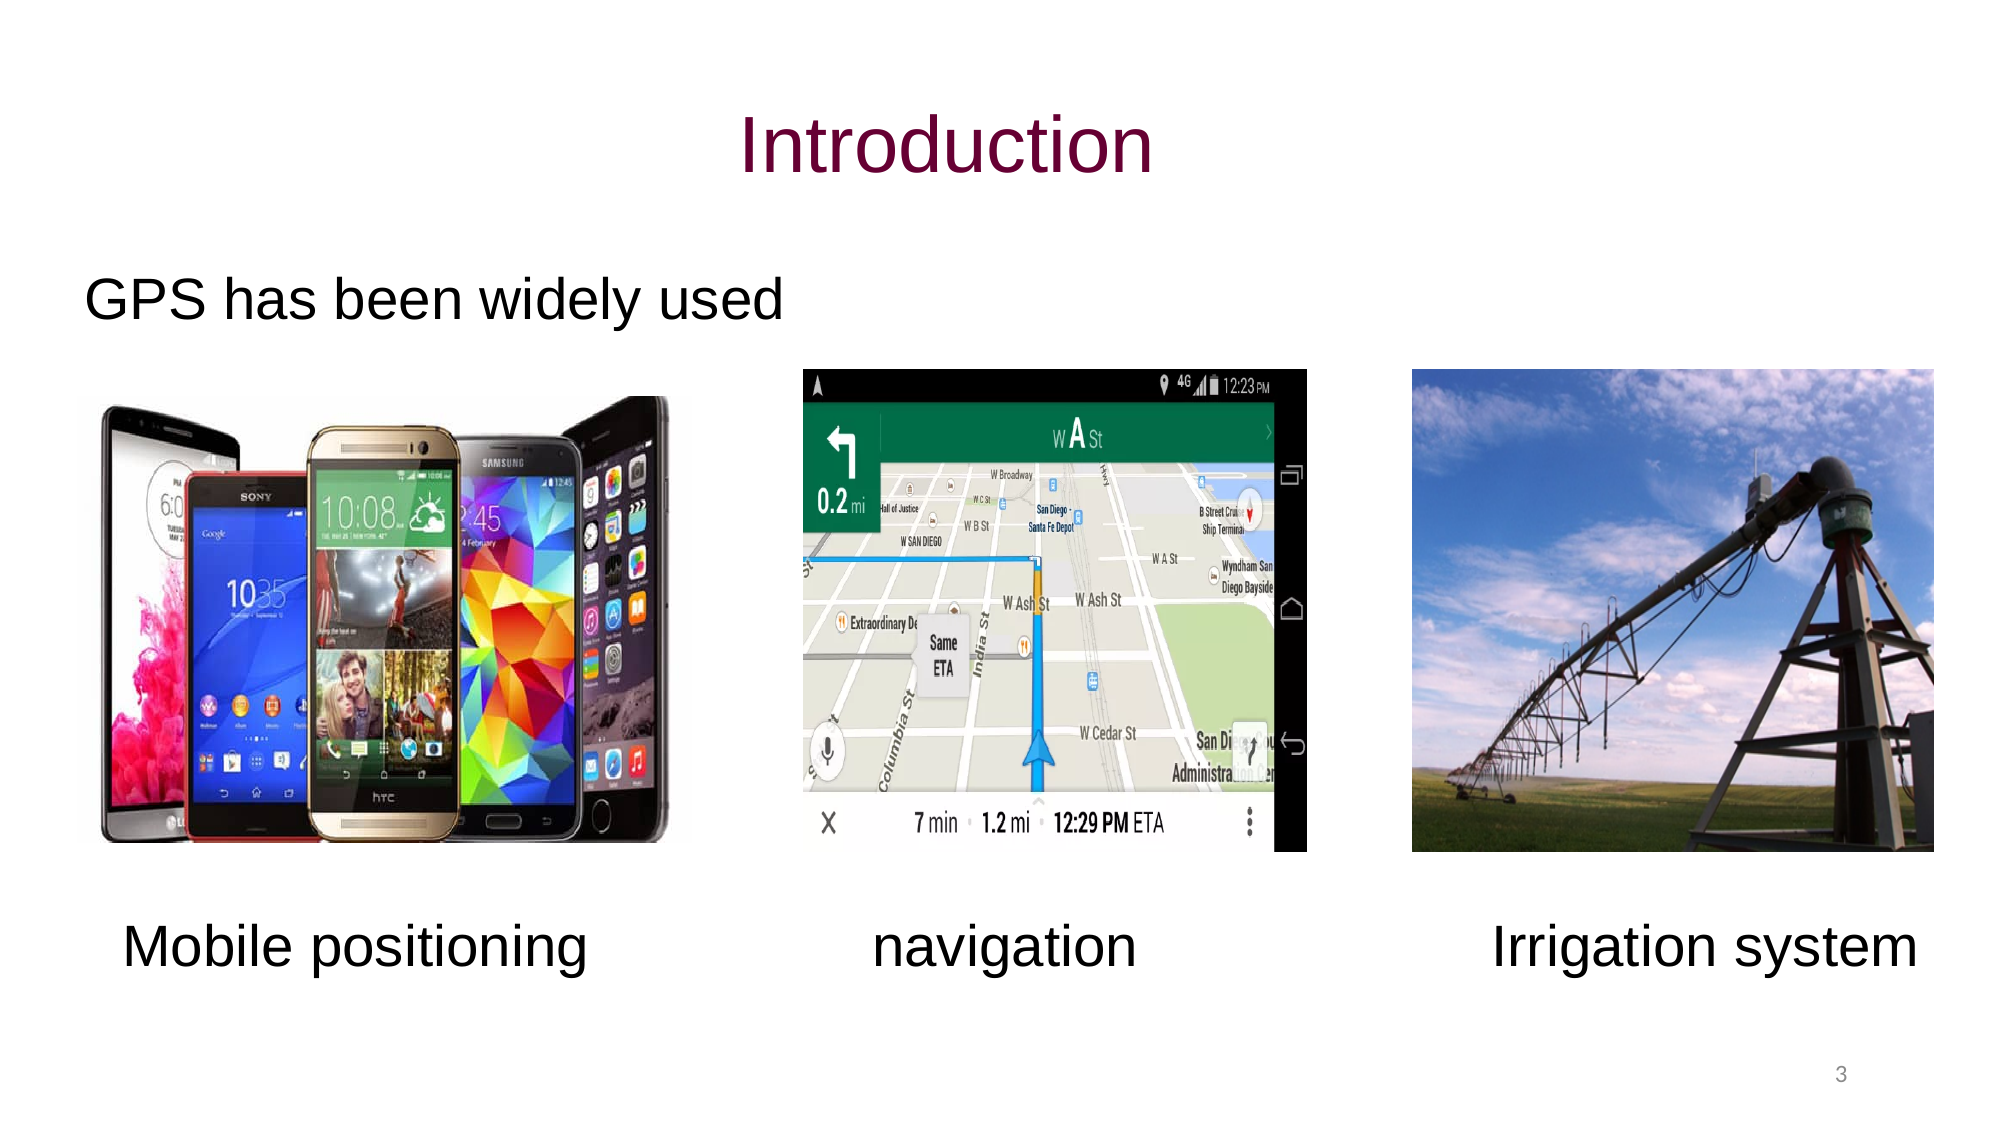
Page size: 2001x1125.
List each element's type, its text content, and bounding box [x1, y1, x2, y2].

text_box GPS has been widely used [77, 240, 835, 351]
slide_number 3 [1412, 1042, 1863, 1103]
text_box navigation [864, 887, 1483, 999]
picture [77, 396, 692, 843]
text_box Irrigation system [1483, 887, 2000, 999]
text_box Mobile positioning [114, 887, 864, 999]
picture [802, 369, 1307, 852]
picture [1412, 369, 1934, 852]
text_box Introduction [272, 85, 1623, 197]
